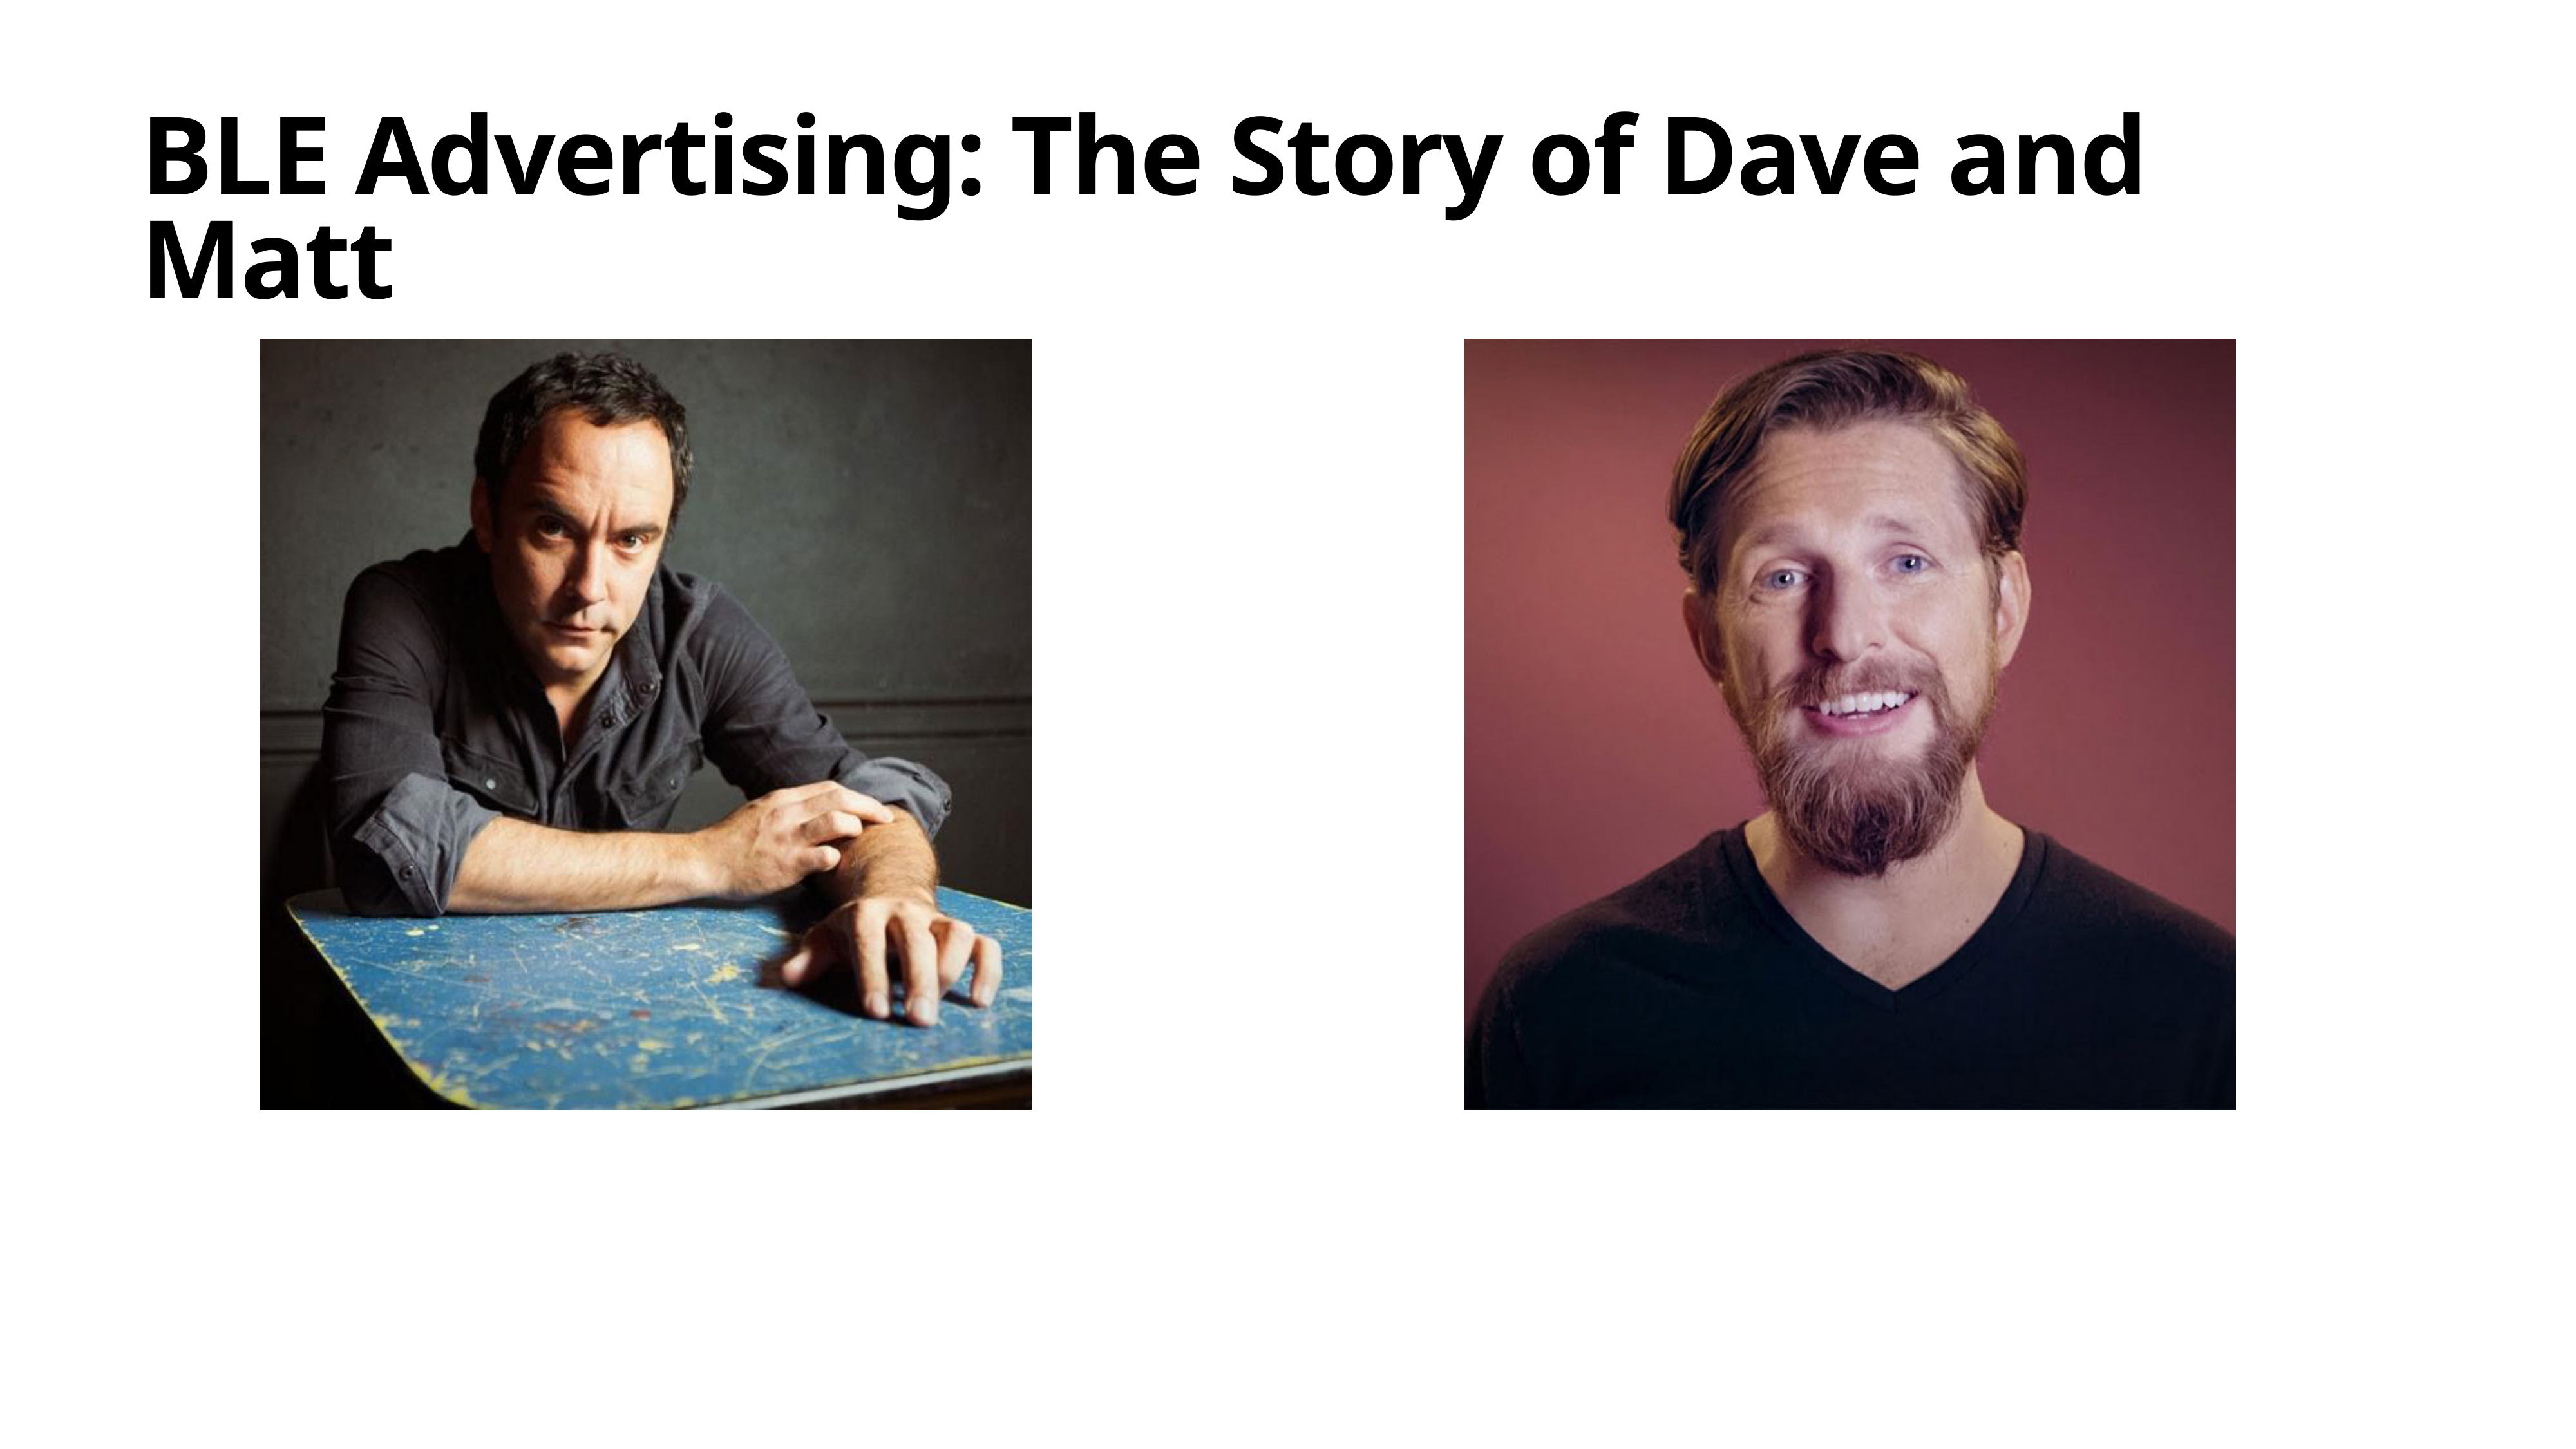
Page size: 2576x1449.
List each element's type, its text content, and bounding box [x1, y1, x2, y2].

picture [260, 338, 1032, 1111]
picture [1464, 338, 2237, 1111]
title BLE Advertising: The Story of Dave and Matt [135, 106, 2362, 258]
